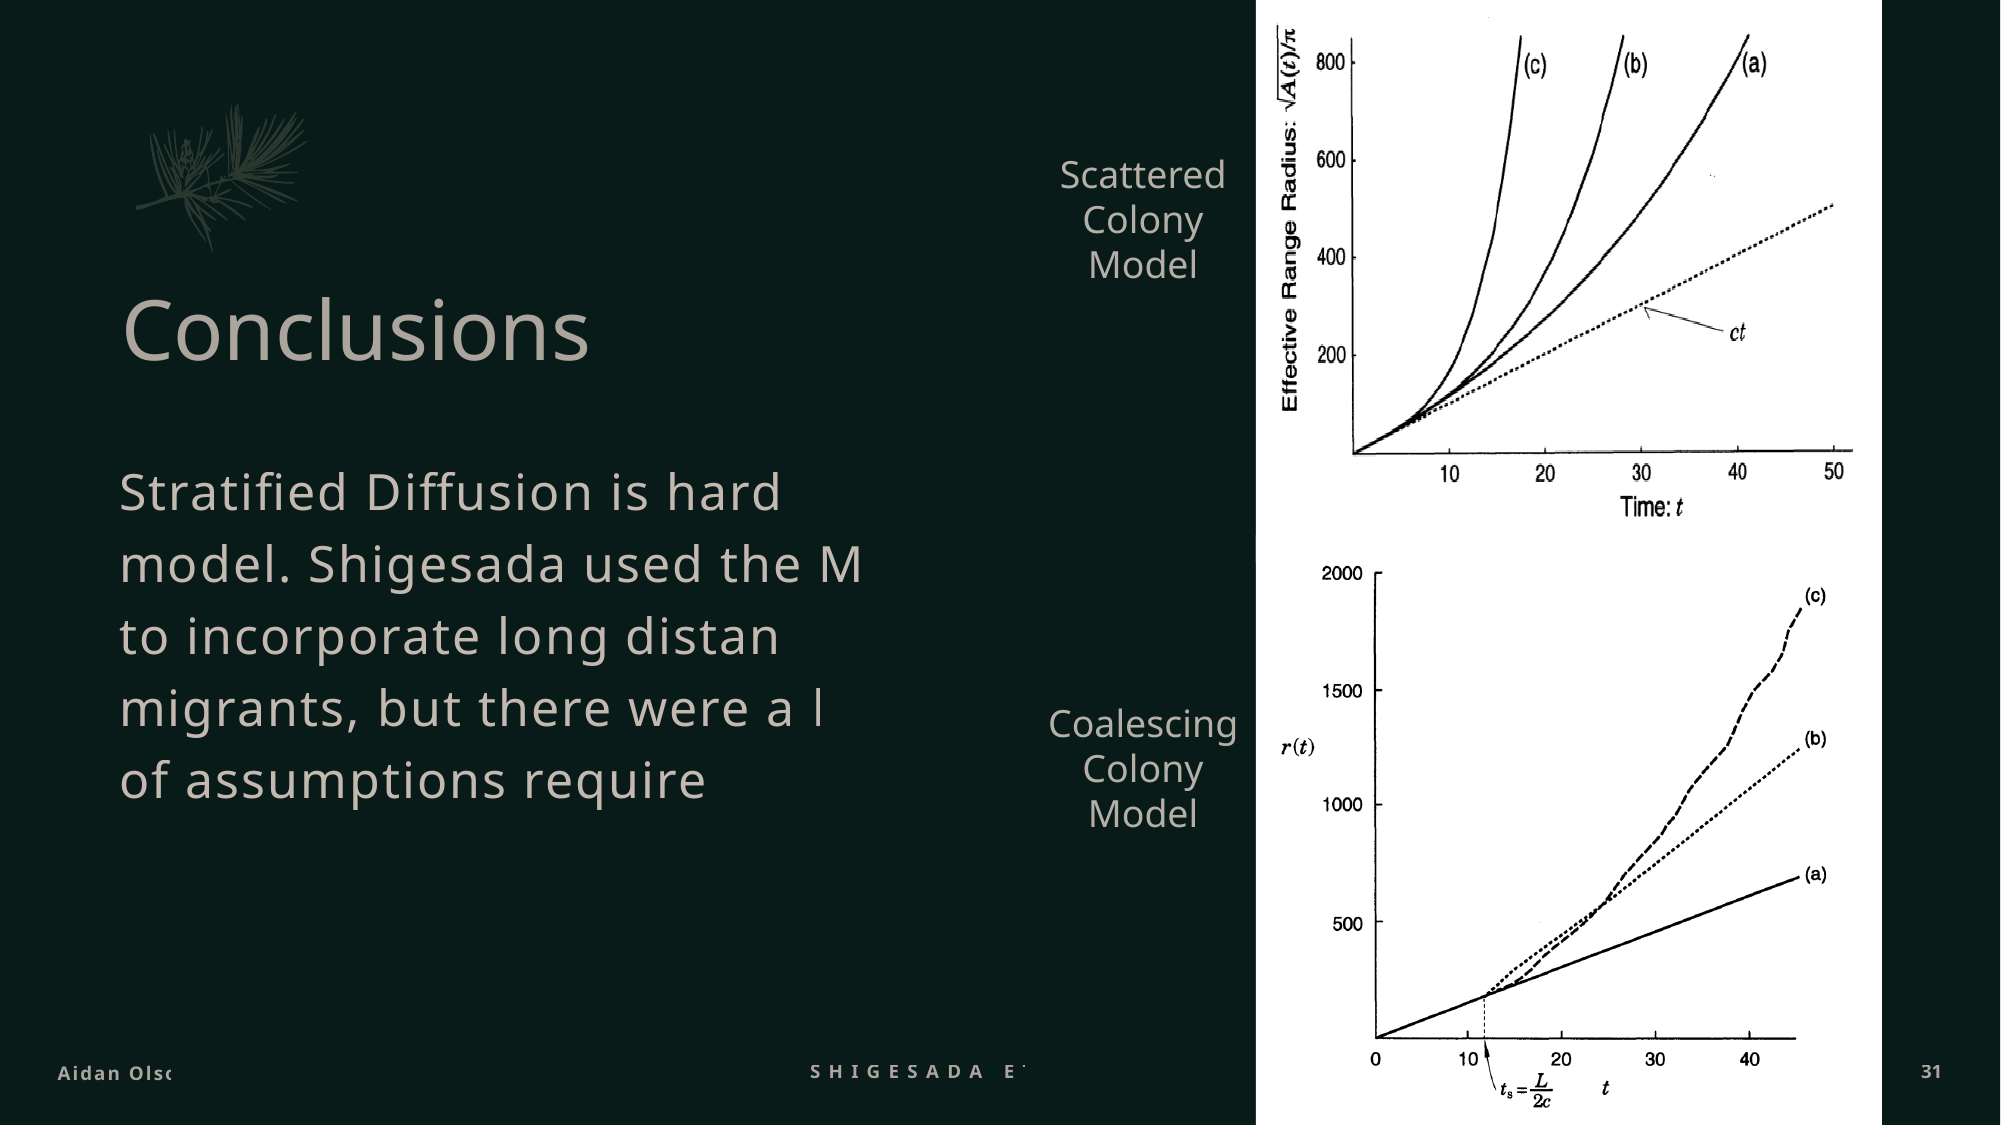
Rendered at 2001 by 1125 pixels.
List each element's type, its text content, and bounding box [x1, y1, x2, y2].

list Stratified Diffusion is hard to model. Shigesada used the MFE to incorporate long distance migrants, but there were a lot of assumptions required. [104, 440, 944, 1017]
picture [1255, 0, 1882, 1125]
slide_number 31 [1882, 1042, 1958, 1103]
footer Shigesada et al. 1995 [587, 1042, 1255, 1103]
title Conclusions [106, 225, 1000, 430]
slide_number Aidan Olson [42, 1042, 587, 1103]
text_box Scattered Colony Model [1030, 143, 1255, 294]
text_box Coalescing Colony Model [1030, 692, 1255, 842]
